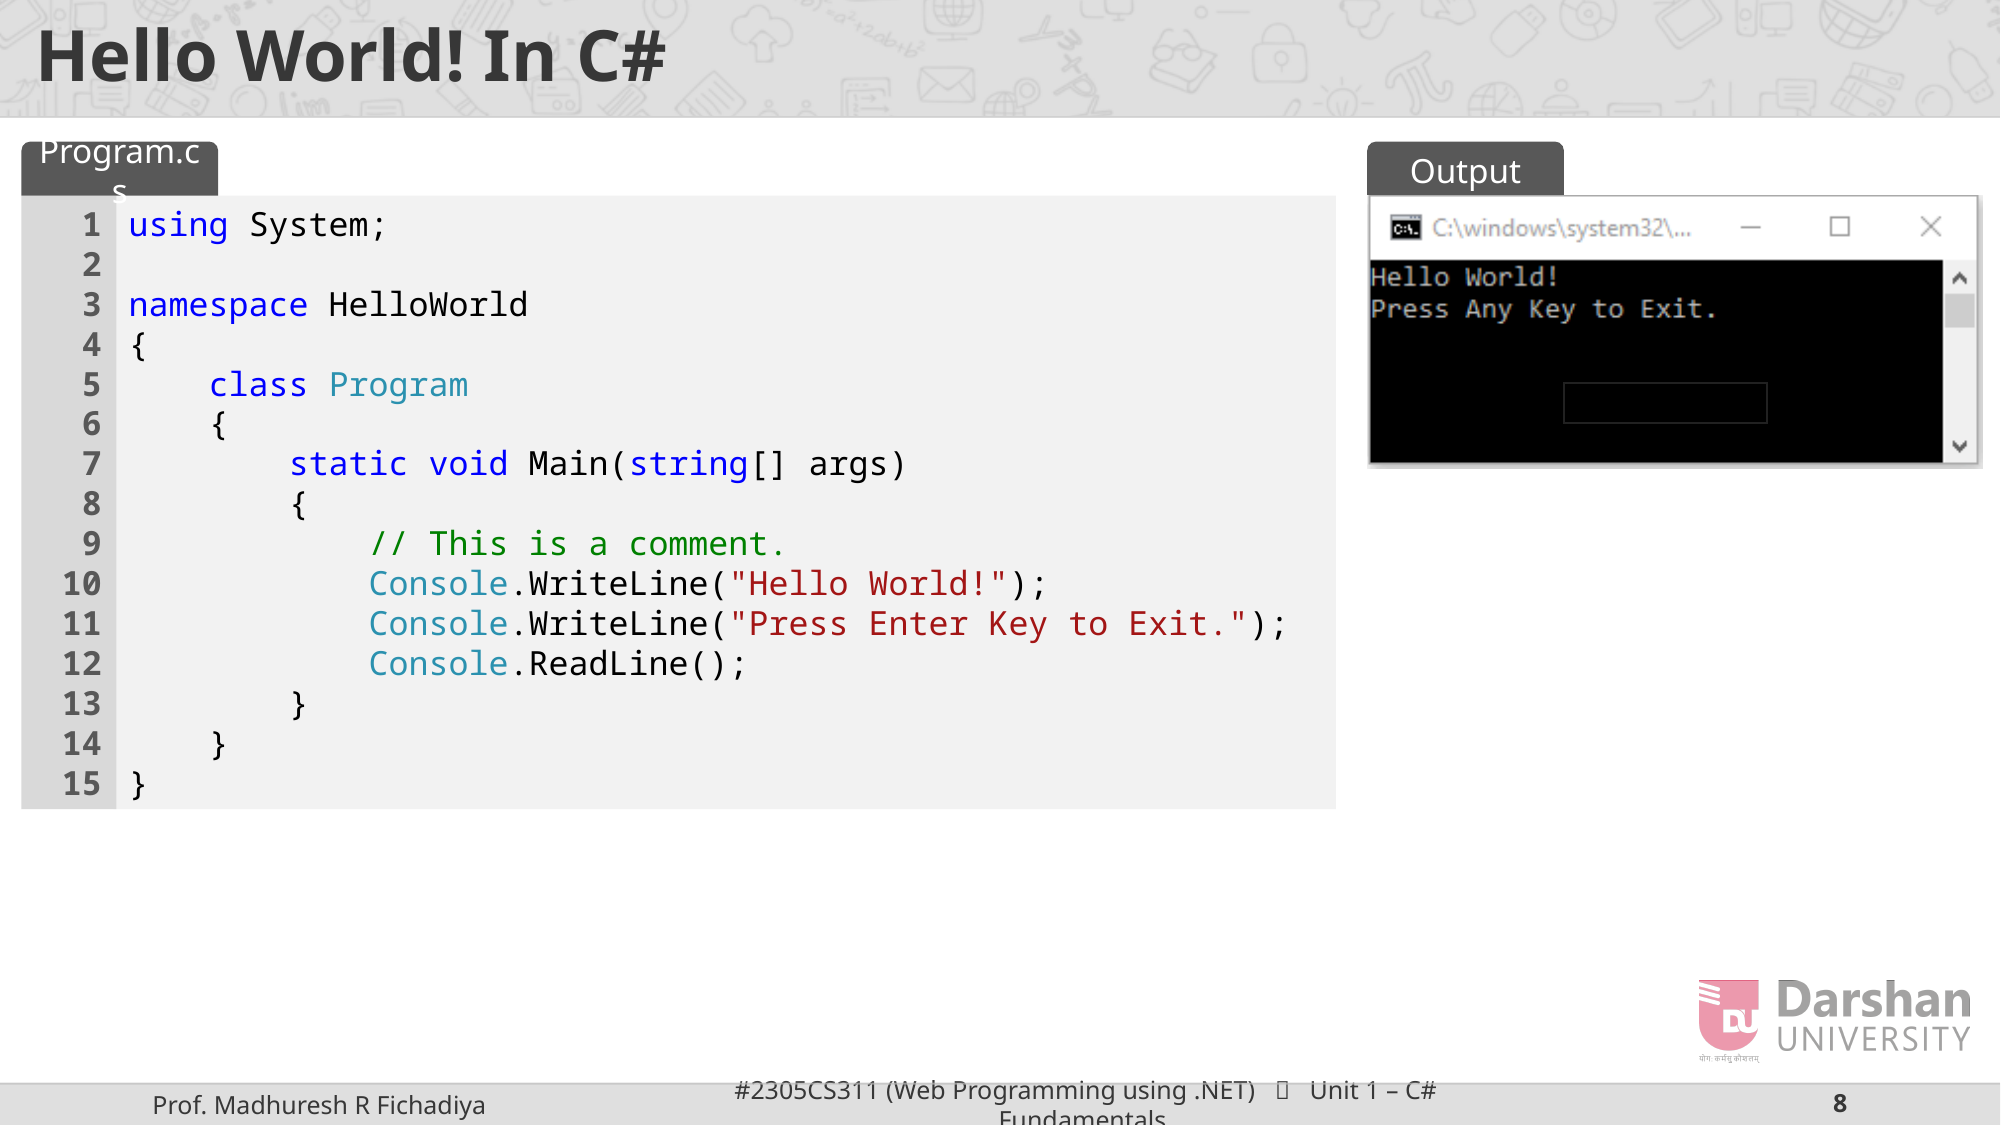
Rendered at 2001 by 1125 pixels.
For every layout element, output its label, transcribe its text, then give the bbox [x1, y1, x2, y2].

picture [1367, 195, 1983, 469]
text_box using System; namespace HelloWorld { class Program { static void Main(string[] args) { // This is a comment. Console.WriteLine("Hello World!"); Console.WriteLine("Press Enter Key to Exit."); Console.ReadLine(); } } } [117, 195, 1336, 810]
text_box 1 2 3 4 5 6 7 8 9 10 11 12 13 14 15 [21, 197, 117, 810]
title Hello World! In C# [0, 0, 2000, 117]
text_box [1699, 980, 1970, 1063]
text_box Output [1366, 140, 1565, 197]
text_box Program.cs [20, 140, 220, 197]
